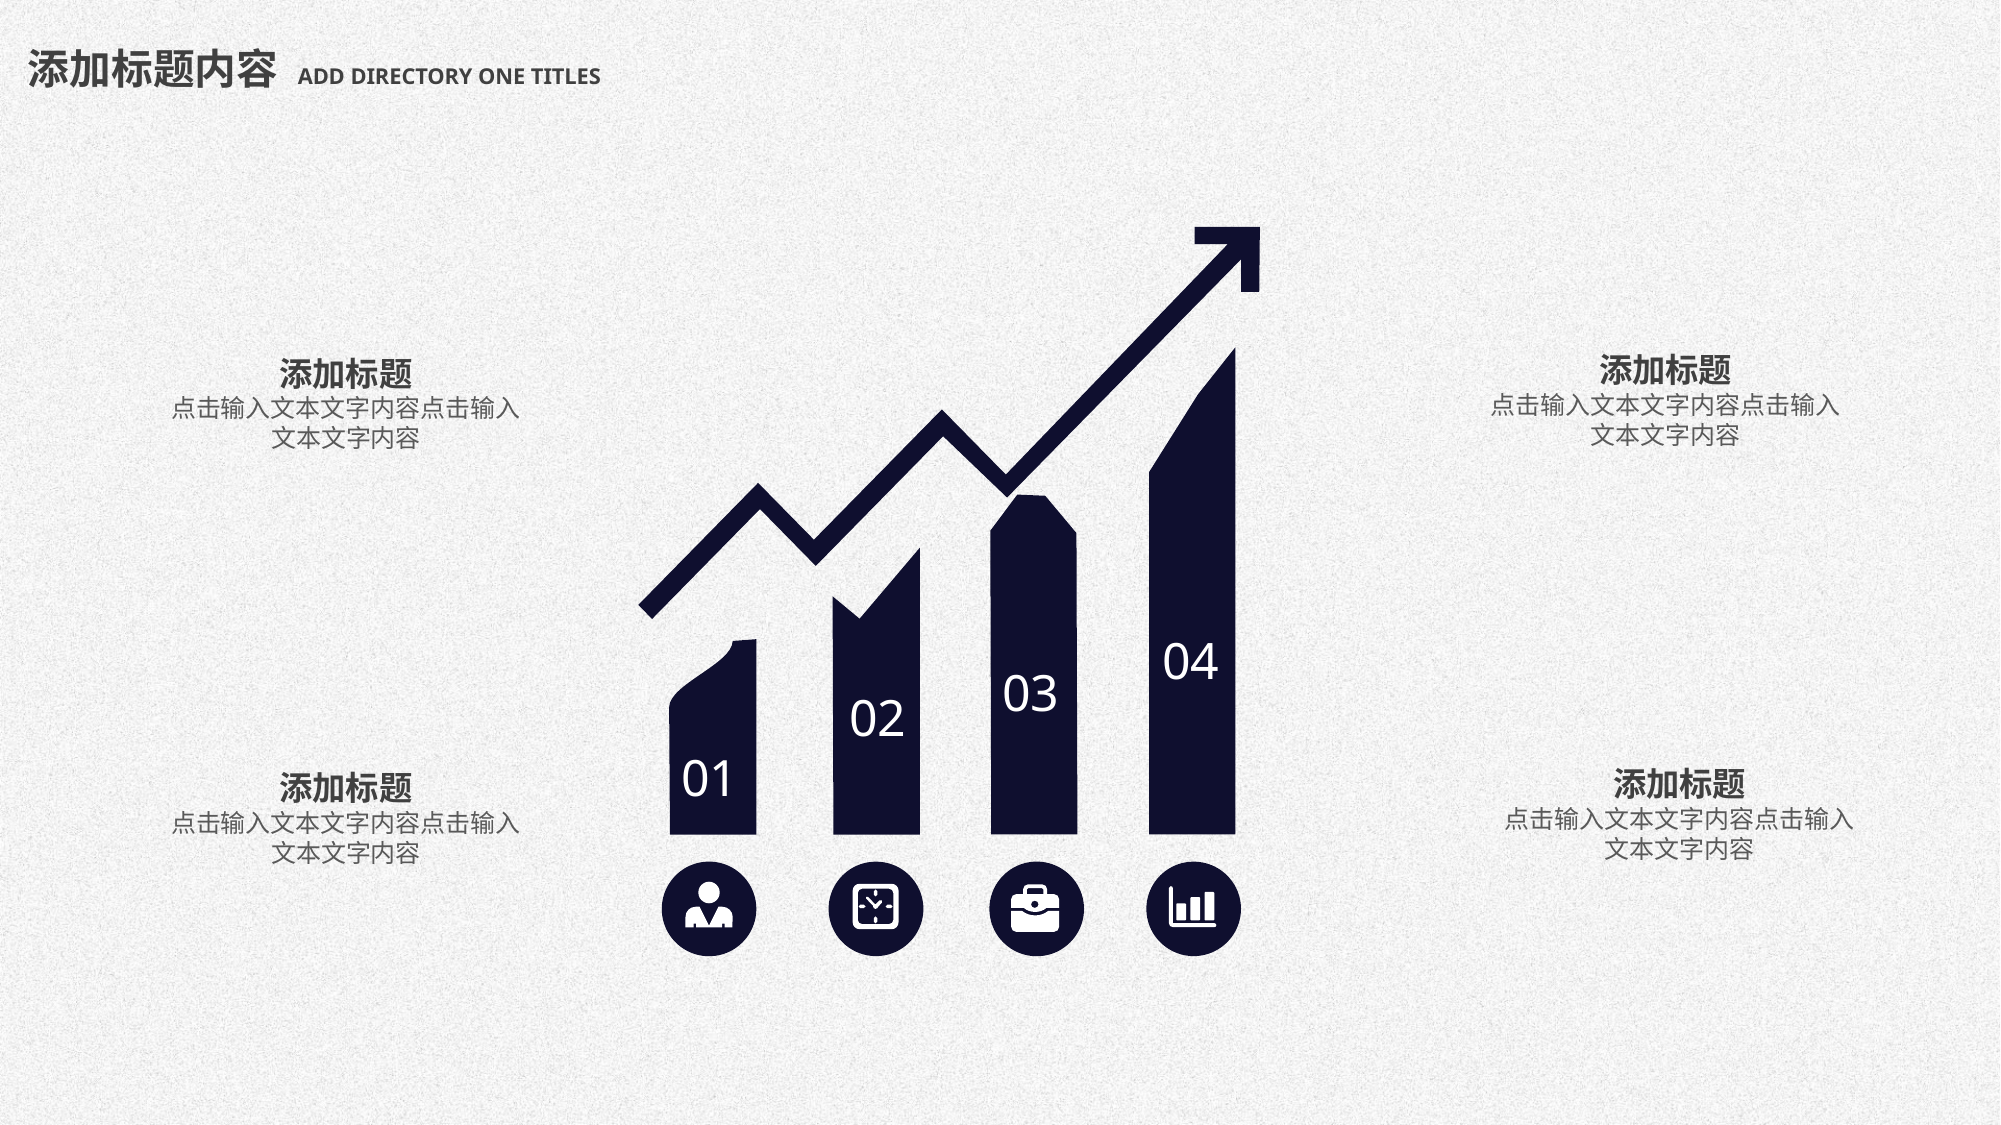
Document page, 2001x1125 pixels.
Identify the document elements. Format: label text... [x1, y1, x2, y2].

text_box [642, 639, 778, 835]
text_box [661, 861, 757, 957]
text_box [1146, 861, 1241, 957]
text_box 添加标题 点击输入文本文字内容点击输入 文本文字内容 [156, 760, 536, 945]
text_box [989, 861, 1085, 957]
text_box 添加标题内容 ADD DIRECTORY ONE TITLES [0, 35, 630, 101]
text_box 添加标题 点击输入文本文字内容点击输入 文本文字内容 [1489, 756, 1870, 941]
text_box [961, 494, 1100, 835]
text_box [1121, 347, 1260, 835]
picture [0, 0, 2001, 1125]
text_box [828, 861, 924, 957]
text_box 添加标题 点击输入文本文字内容点击输入 文本文字内容 [156, 345, 536, 500]
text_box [808, 547, 947, 835]
text_box 添加标题 点击输入文本文字内容点击输入 文本文字内容 [1475, 341, 1856, 527]
text_box [1128, 226, 1260, 347]
text_box [638, 354, 1121, 619]
